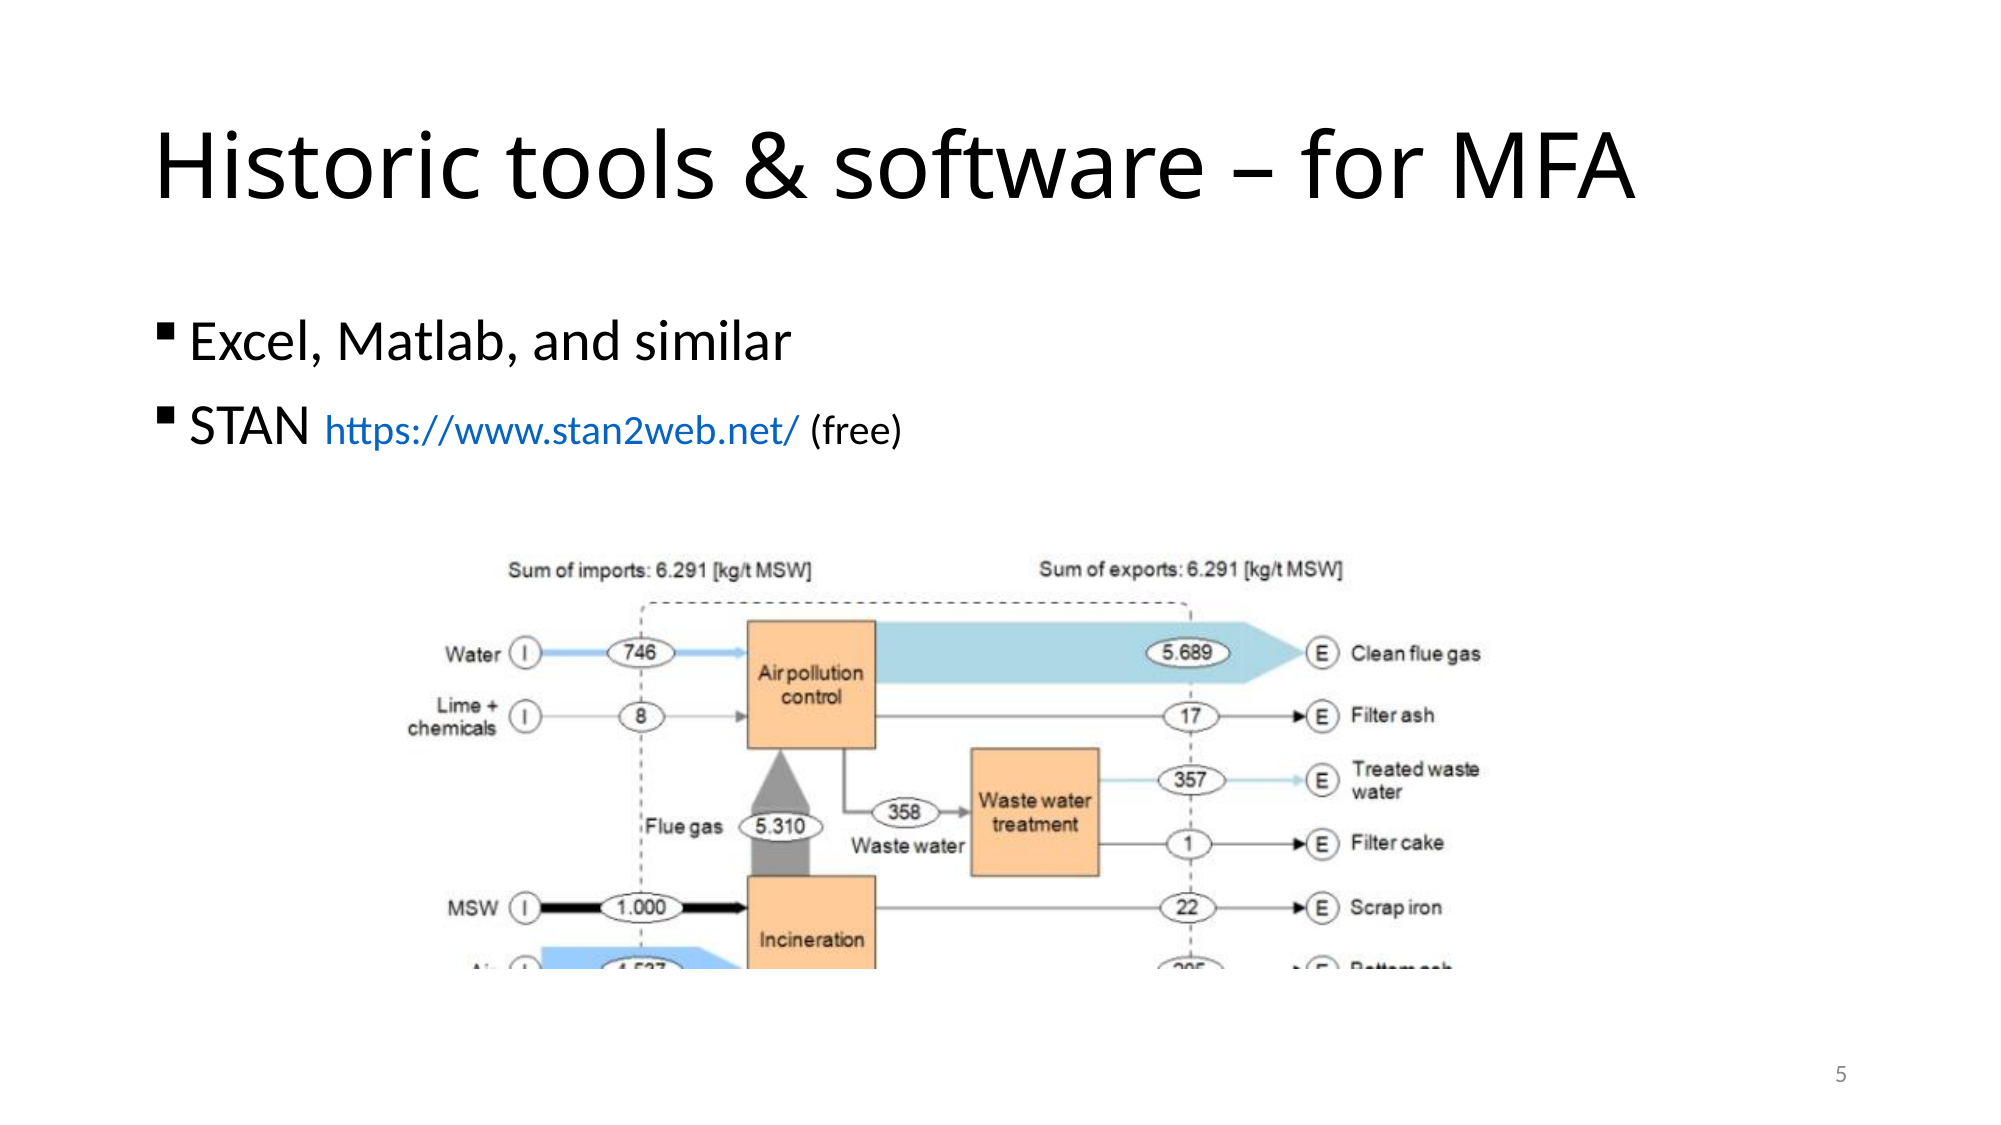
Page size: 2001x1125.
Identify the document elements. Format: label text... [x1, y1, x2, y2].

text_box Excel, Matlab, and similar STAN https://www.stan2web.net/ (free) [137, 303, 1381, 1017]
slide_number 5 [1412, 1042, 1863, 1103]
title Historic tools & software – for MFA [137, 59, 1863, 278]
picture [381, 529, 1504, 969]
